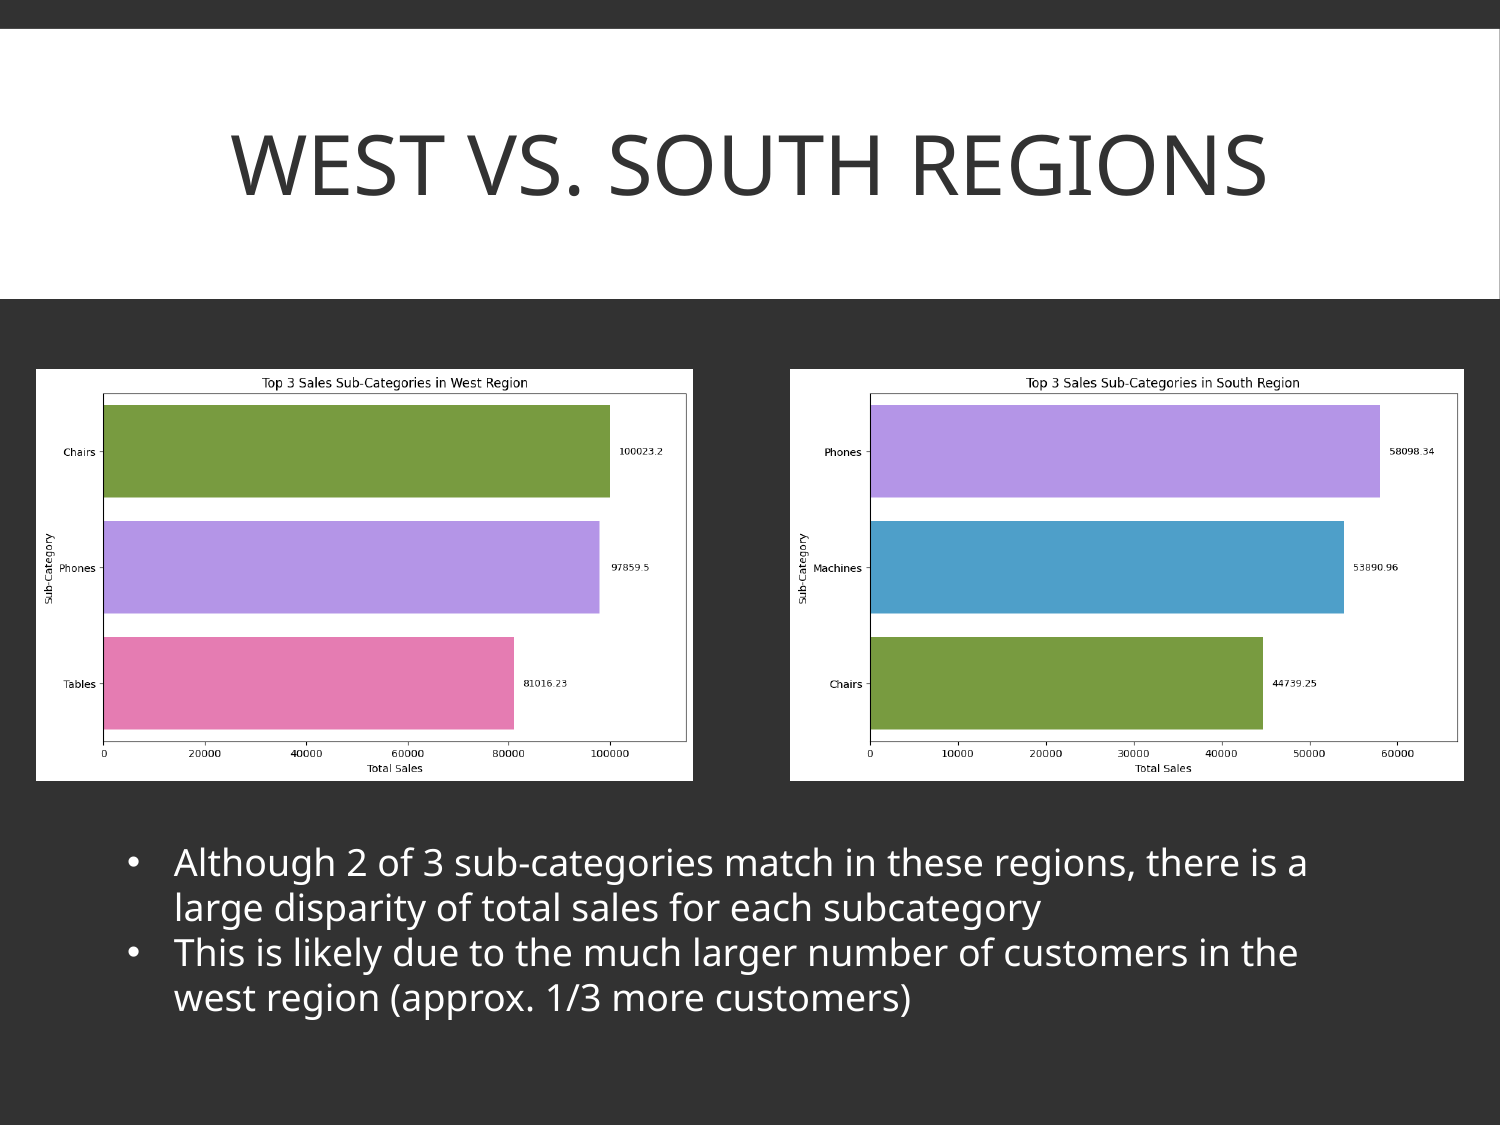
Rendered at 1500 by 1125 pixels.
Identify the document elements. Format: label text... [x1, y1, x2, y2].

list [36, 369, 693, 781]
title West vs. south regions [112, 46, 1388, 295]
text_box Although 2 of 3 sub-categories match in these regions, there is a large disparity of total sales for each subcategory This is likely due to the much larger number of customers in the west region (approx. 1/3 more customers) [112, 831, 1375, 1072]
picture [790, 369, 1464, 781]
